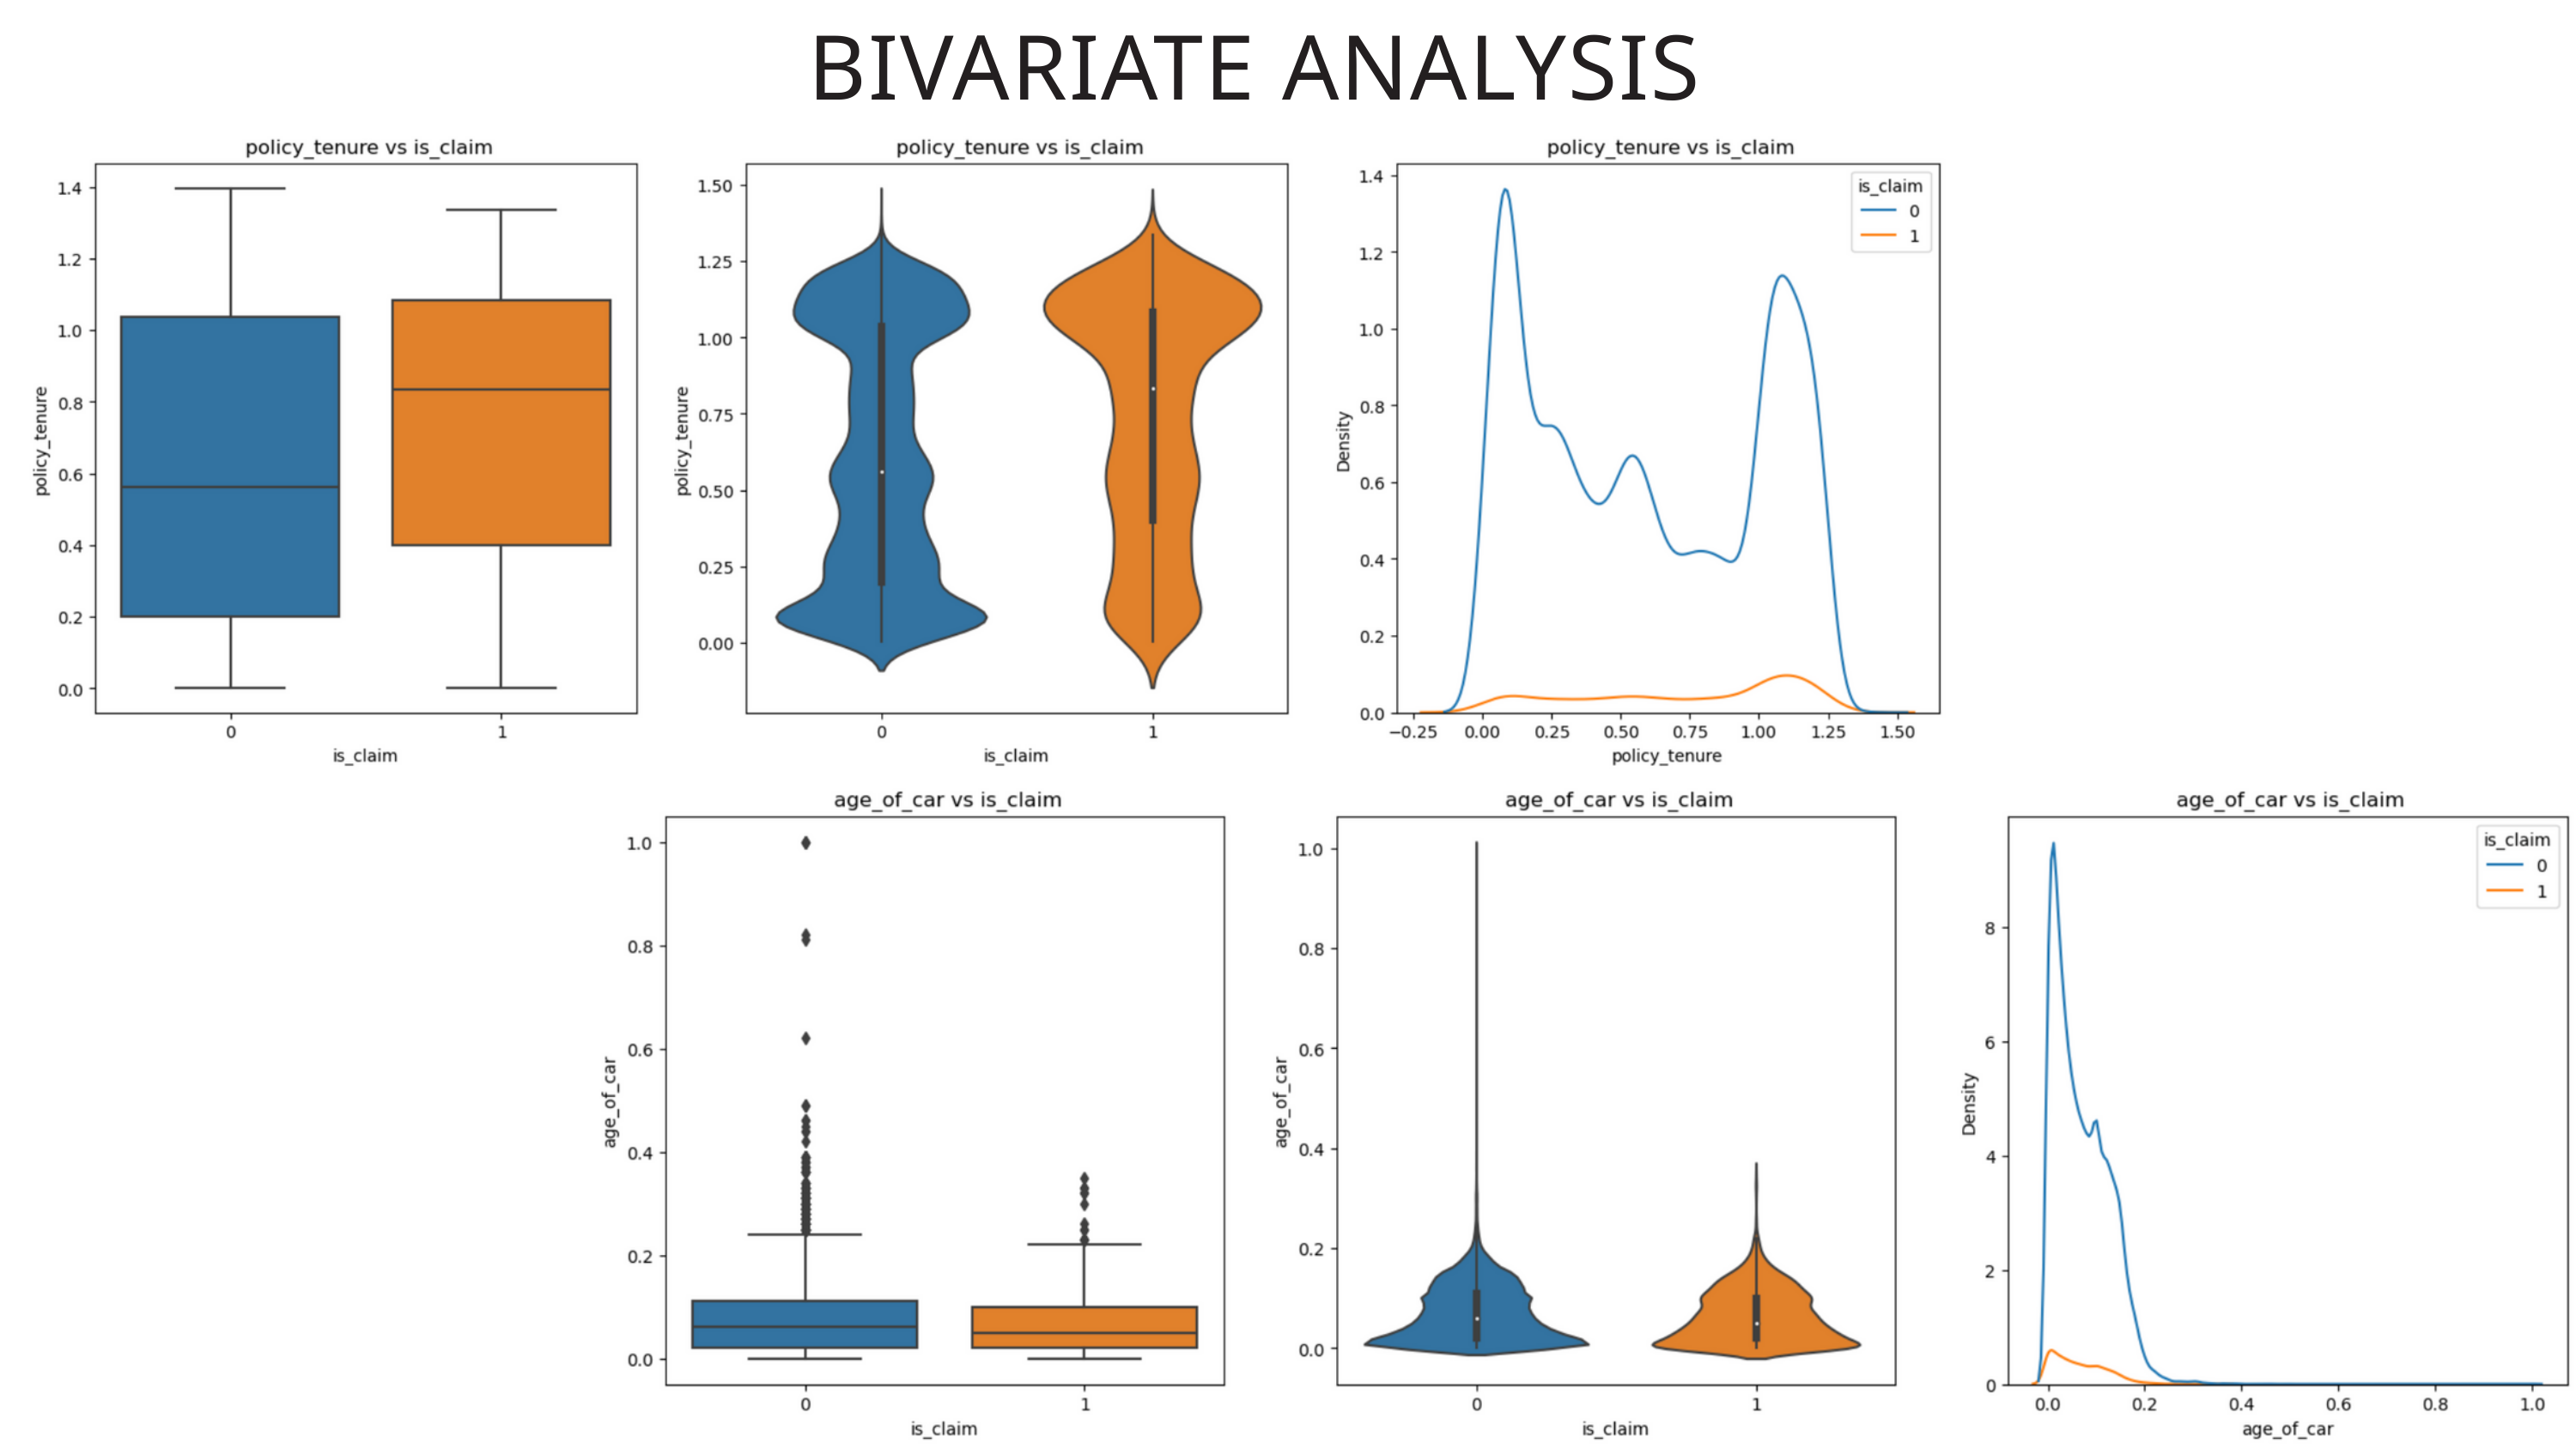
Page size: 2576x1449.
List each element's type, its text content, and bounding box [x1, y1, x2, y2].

text_box BIVARIATE ANALYSIS [102, 0, 2408, 118]
text_box [599, 779, 2576, 1449]
text_box [23, 127, 1948, 771]
